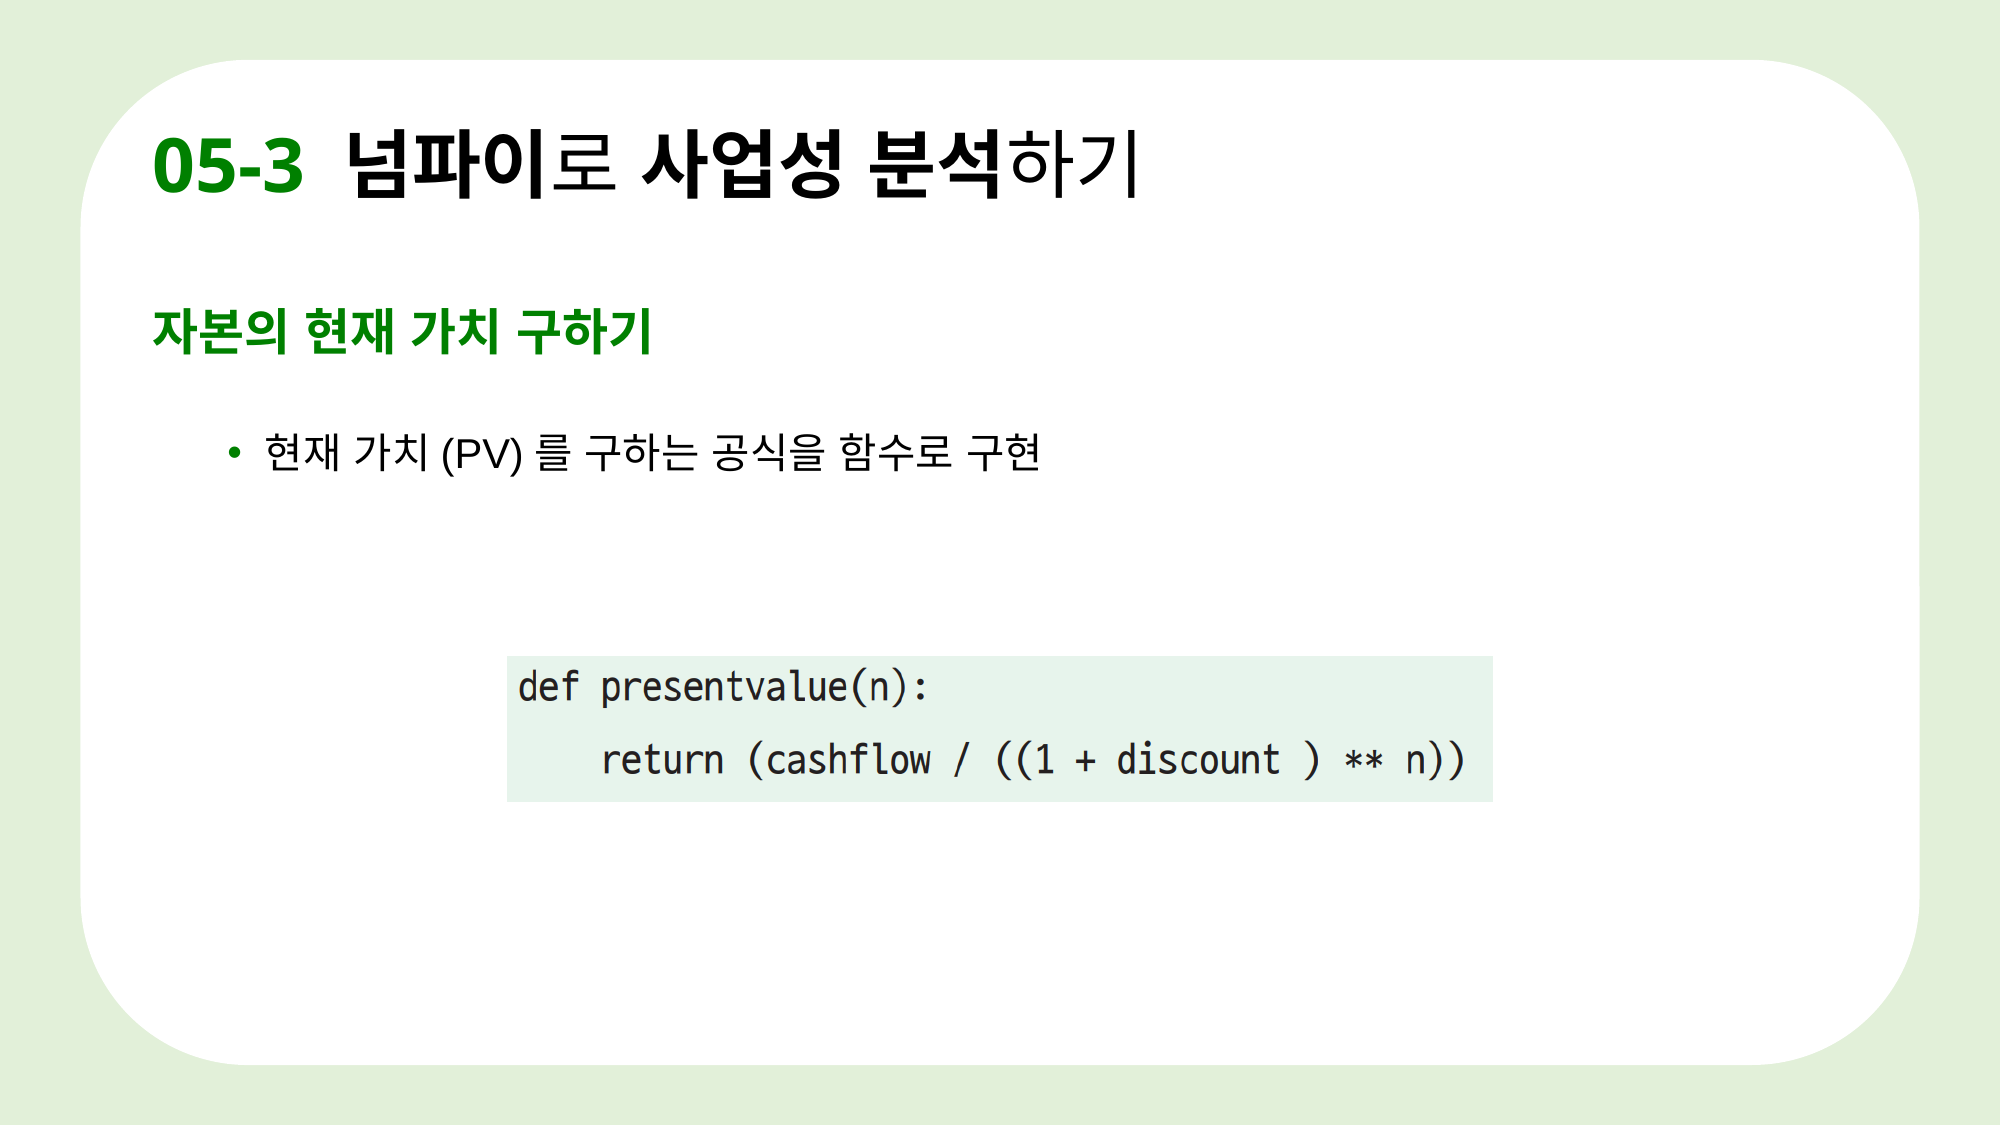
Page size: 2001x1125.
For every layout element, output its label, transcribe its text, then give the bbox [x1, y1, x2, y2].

title 05-3 넘파이로 사업성 분석하기 [137, 59, 1863, 278]
picture [507, 656, 1493, 802]
list 자본의 현재 가치 구하기 현재 가치(PV)를 구하는 공식을 함수로 구현 [137, 299, 1863, 1014]
